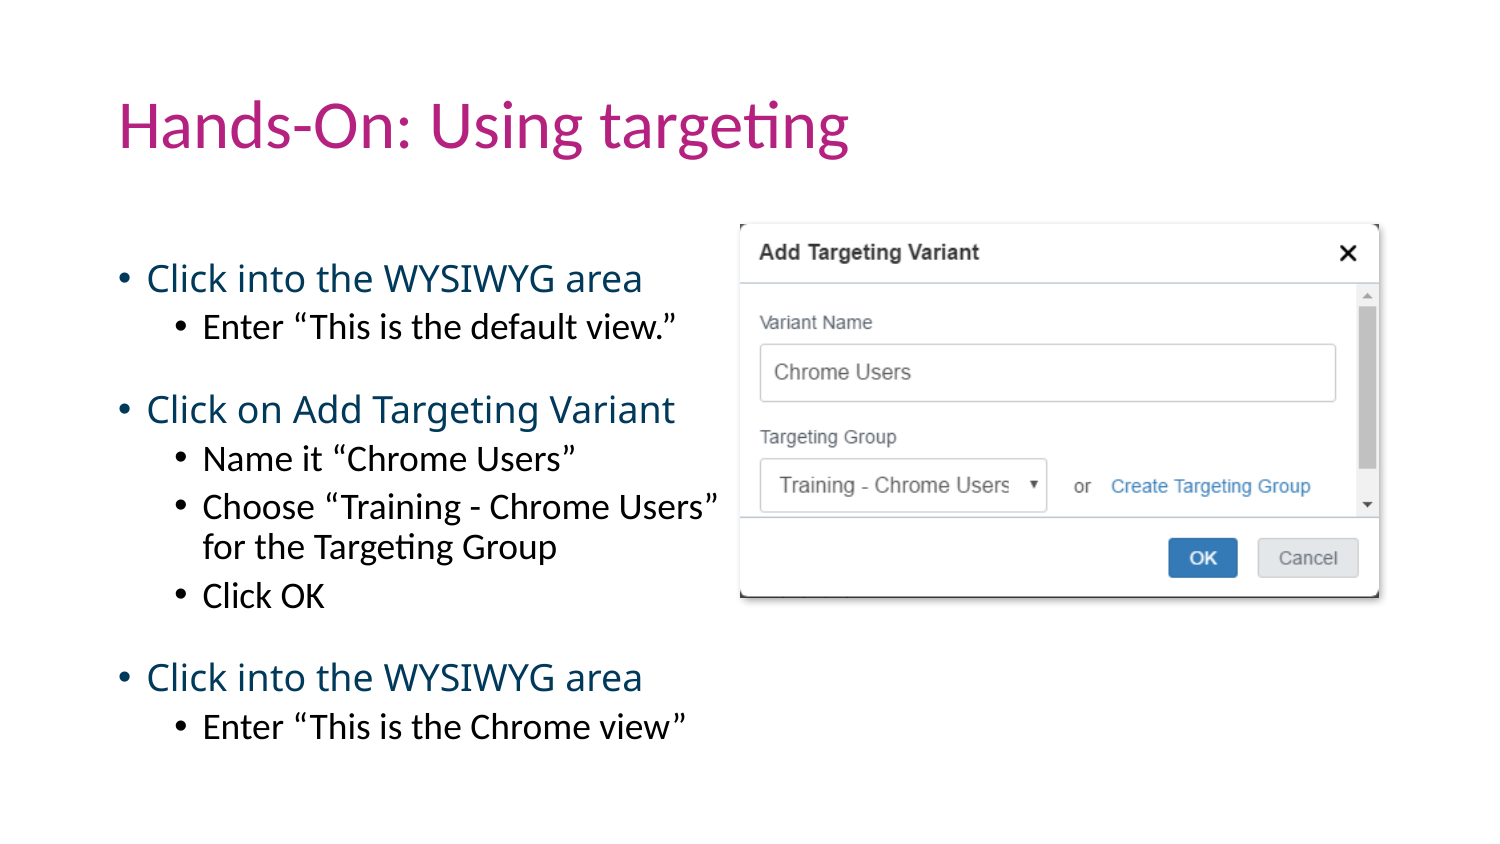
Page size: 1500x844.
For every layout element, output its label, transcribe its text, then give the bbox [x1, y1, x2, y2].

title Hands-On: Using targeting [103, 44, 1397, 208]
list Click into the WYSIWYG area Enter “This is the default view.” Click on Add Targeting Variant Name it “Chrome Users” Choose “Training - Chrome Users” for the Targeting Group Click OK Click into the WYSIWYG area Enter “This is the Chrome view” [103, 224, 741, 760]
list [740, 224, 1379, 598]
